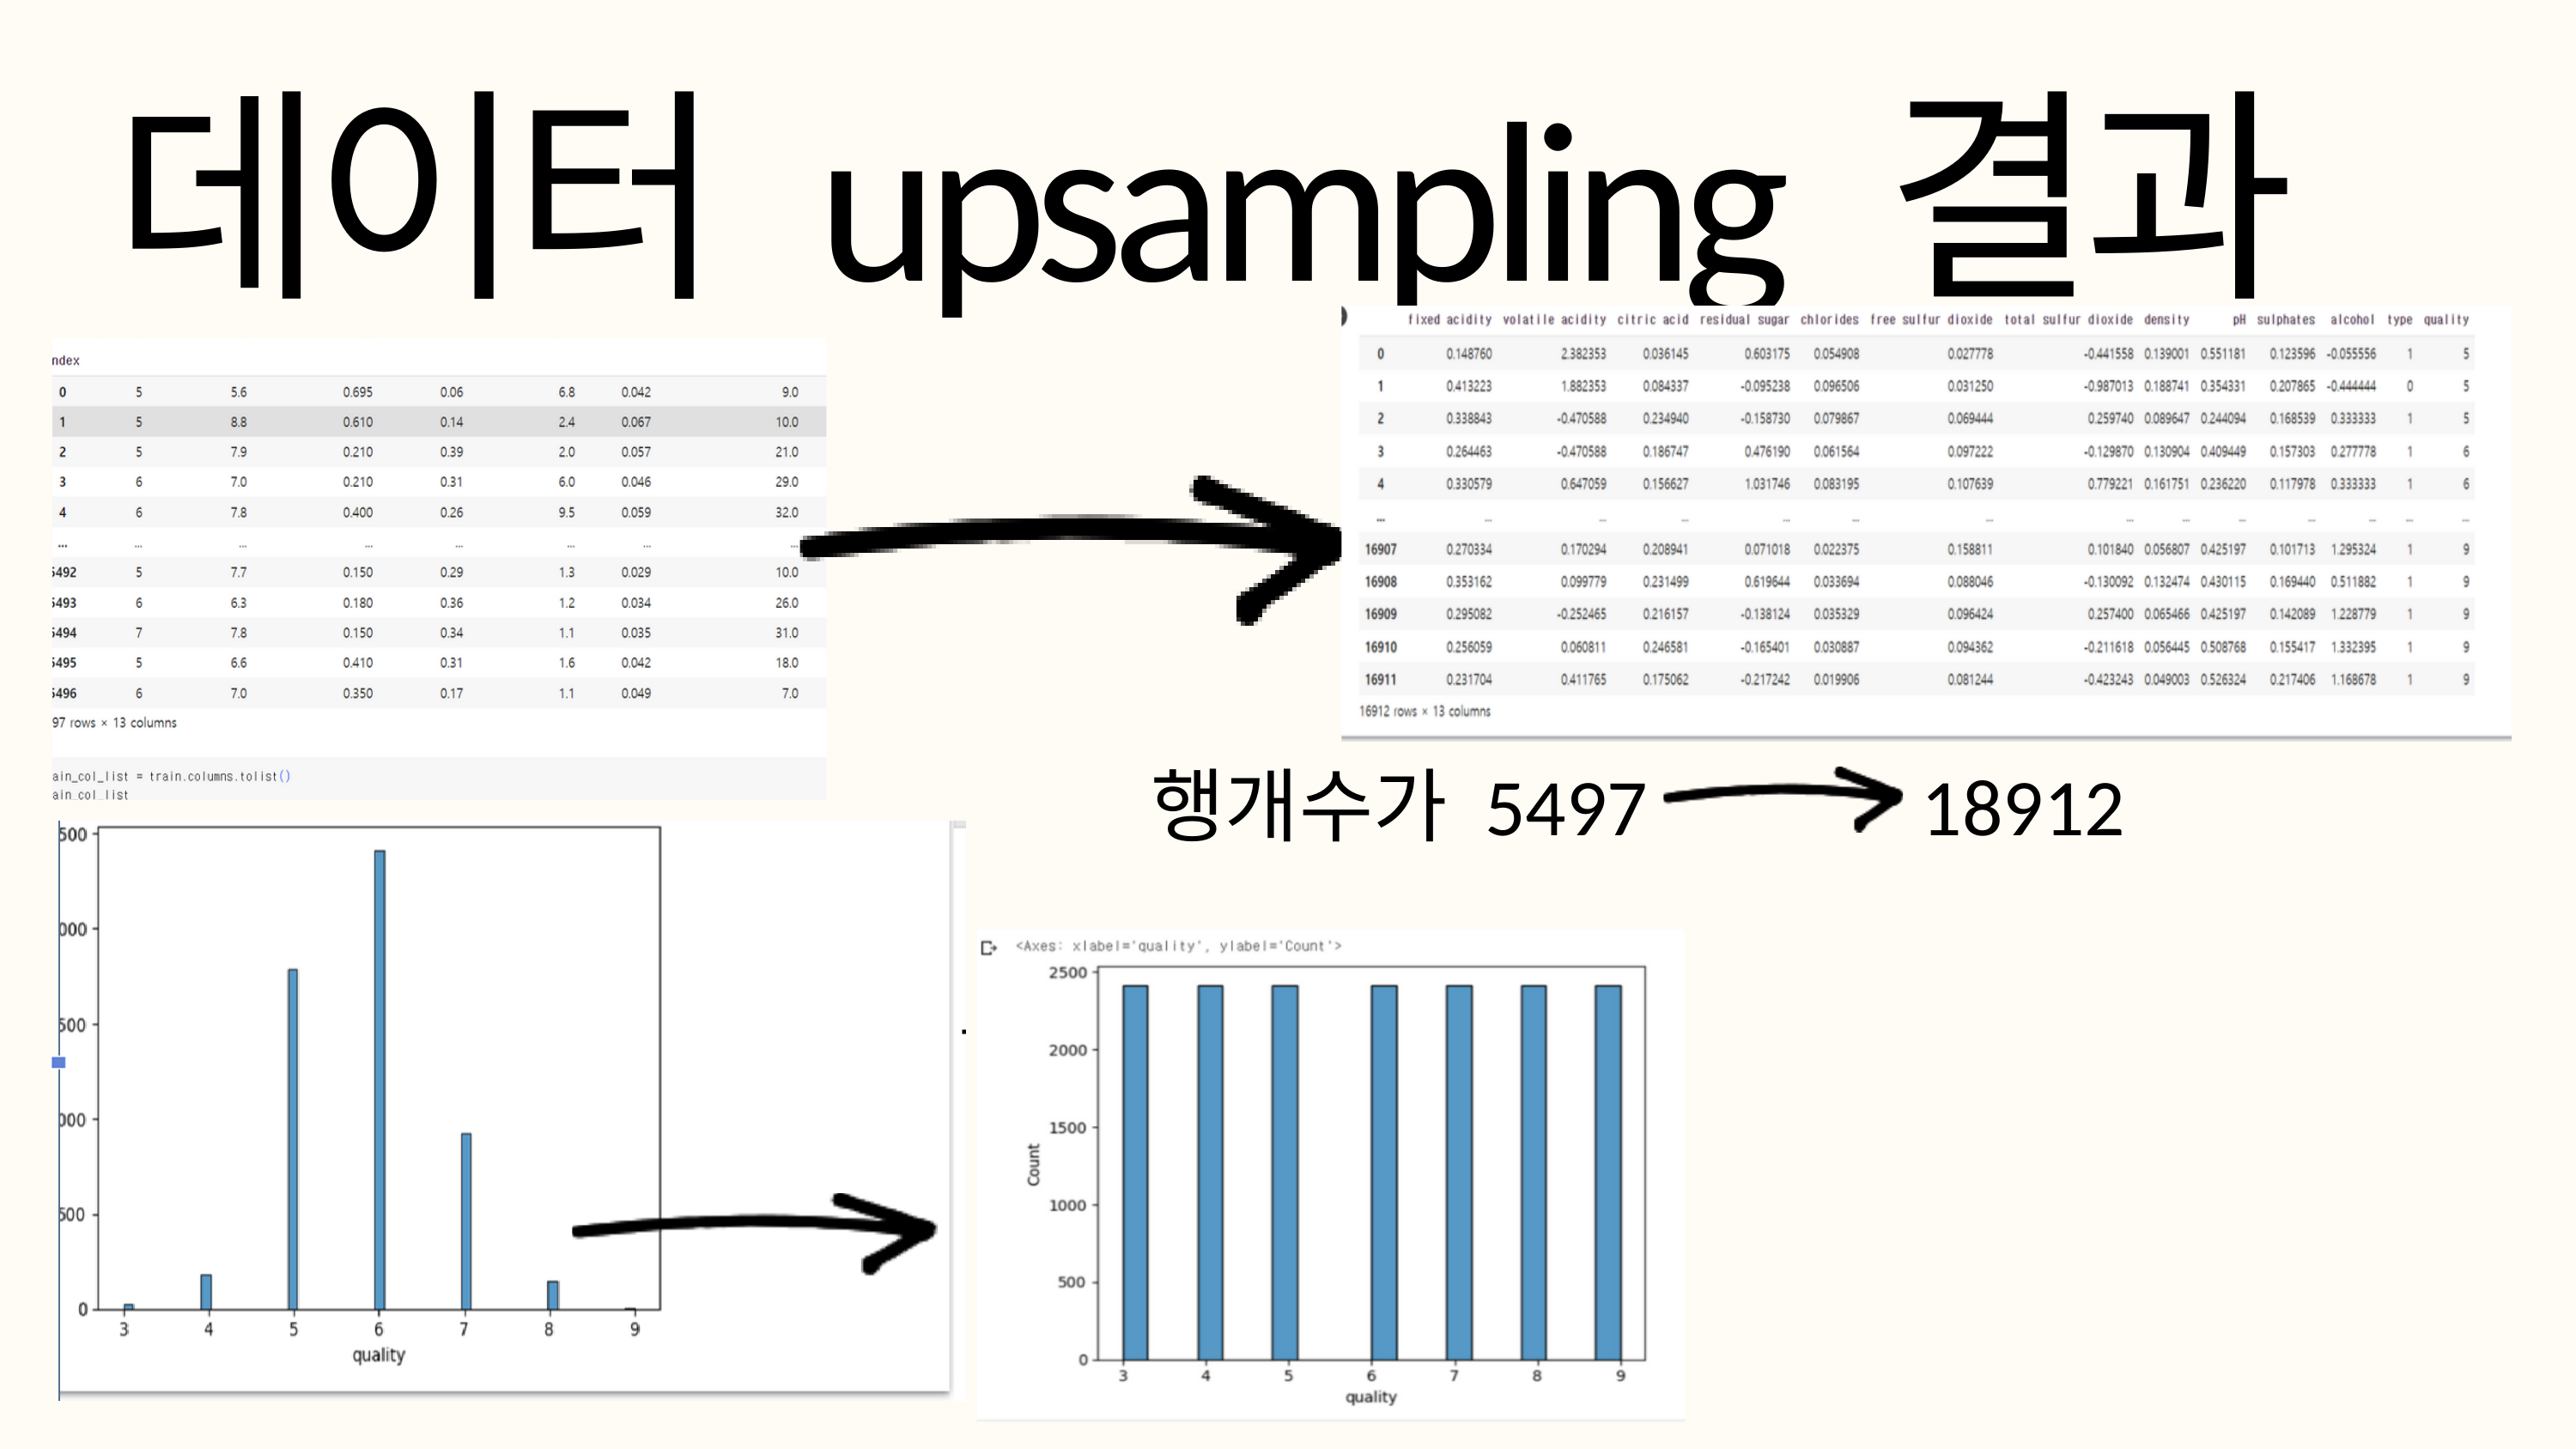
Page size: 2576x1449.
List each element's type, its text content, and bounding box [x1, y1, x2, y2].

text_box [52, 338, 827, 800]
picture [42, 820, 967, 1401]
text_box [1663, 767, 1904, 834]
text_box 데이터 upsampling 결과 [113, 86, 2391, 327]
picture [976, 927, 1686, 1422]
picture [1341, 305, 2512, 742]
text_box 행개수가 5497 18912 [1151, 724, 2372, 852]
text_box [799, 476, 1337, 626]
